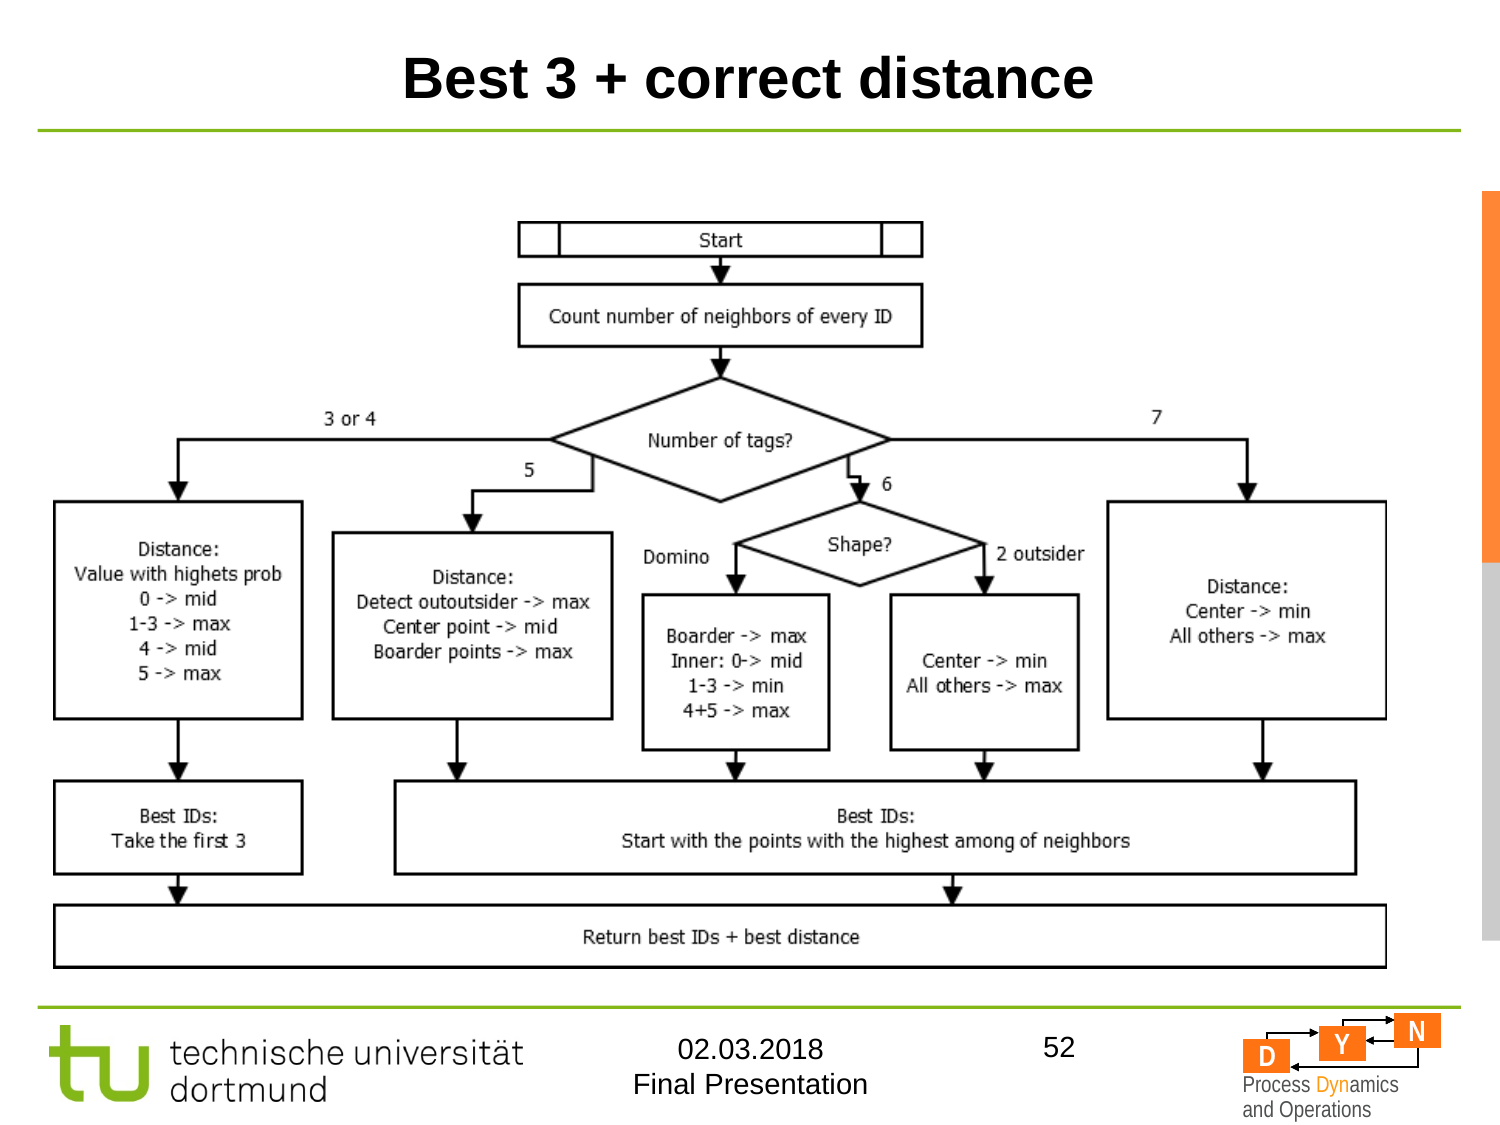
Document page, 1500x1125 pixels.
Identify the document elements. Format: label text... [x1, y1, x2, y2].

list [52, 221, 1388, 969]
title Best 3 + correct distance [81, 10, 1417, 141]
picture [49, 1025, 523, 1102]
